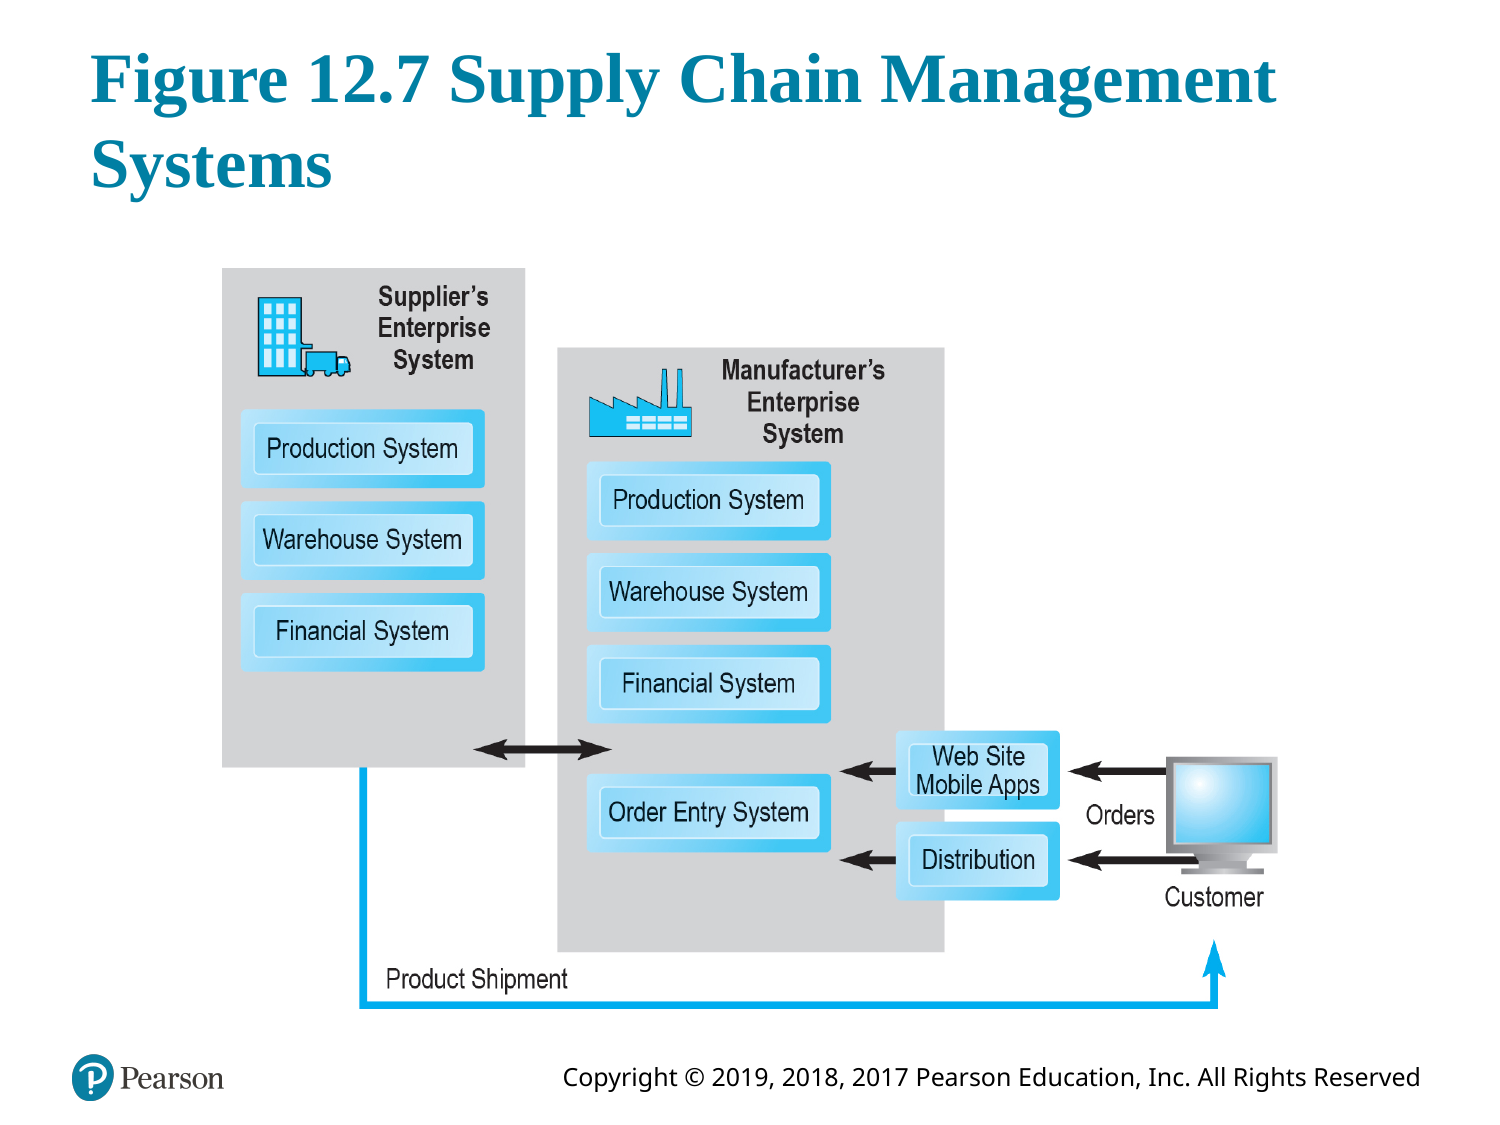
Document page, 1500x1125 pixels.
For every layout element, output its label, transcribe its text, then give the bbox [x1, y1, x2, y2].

picture [72, 1054, 88, 1070]
picture [221, 268, 1279, 1009]
picture [80, 1063, 106, 1088]
title Figure 12.7 Supply Chain Management Systems [75, 41, 1425, 217]
picture [98, 1054, 224, 1101]
picture [72, 1087, 83, 1101]
